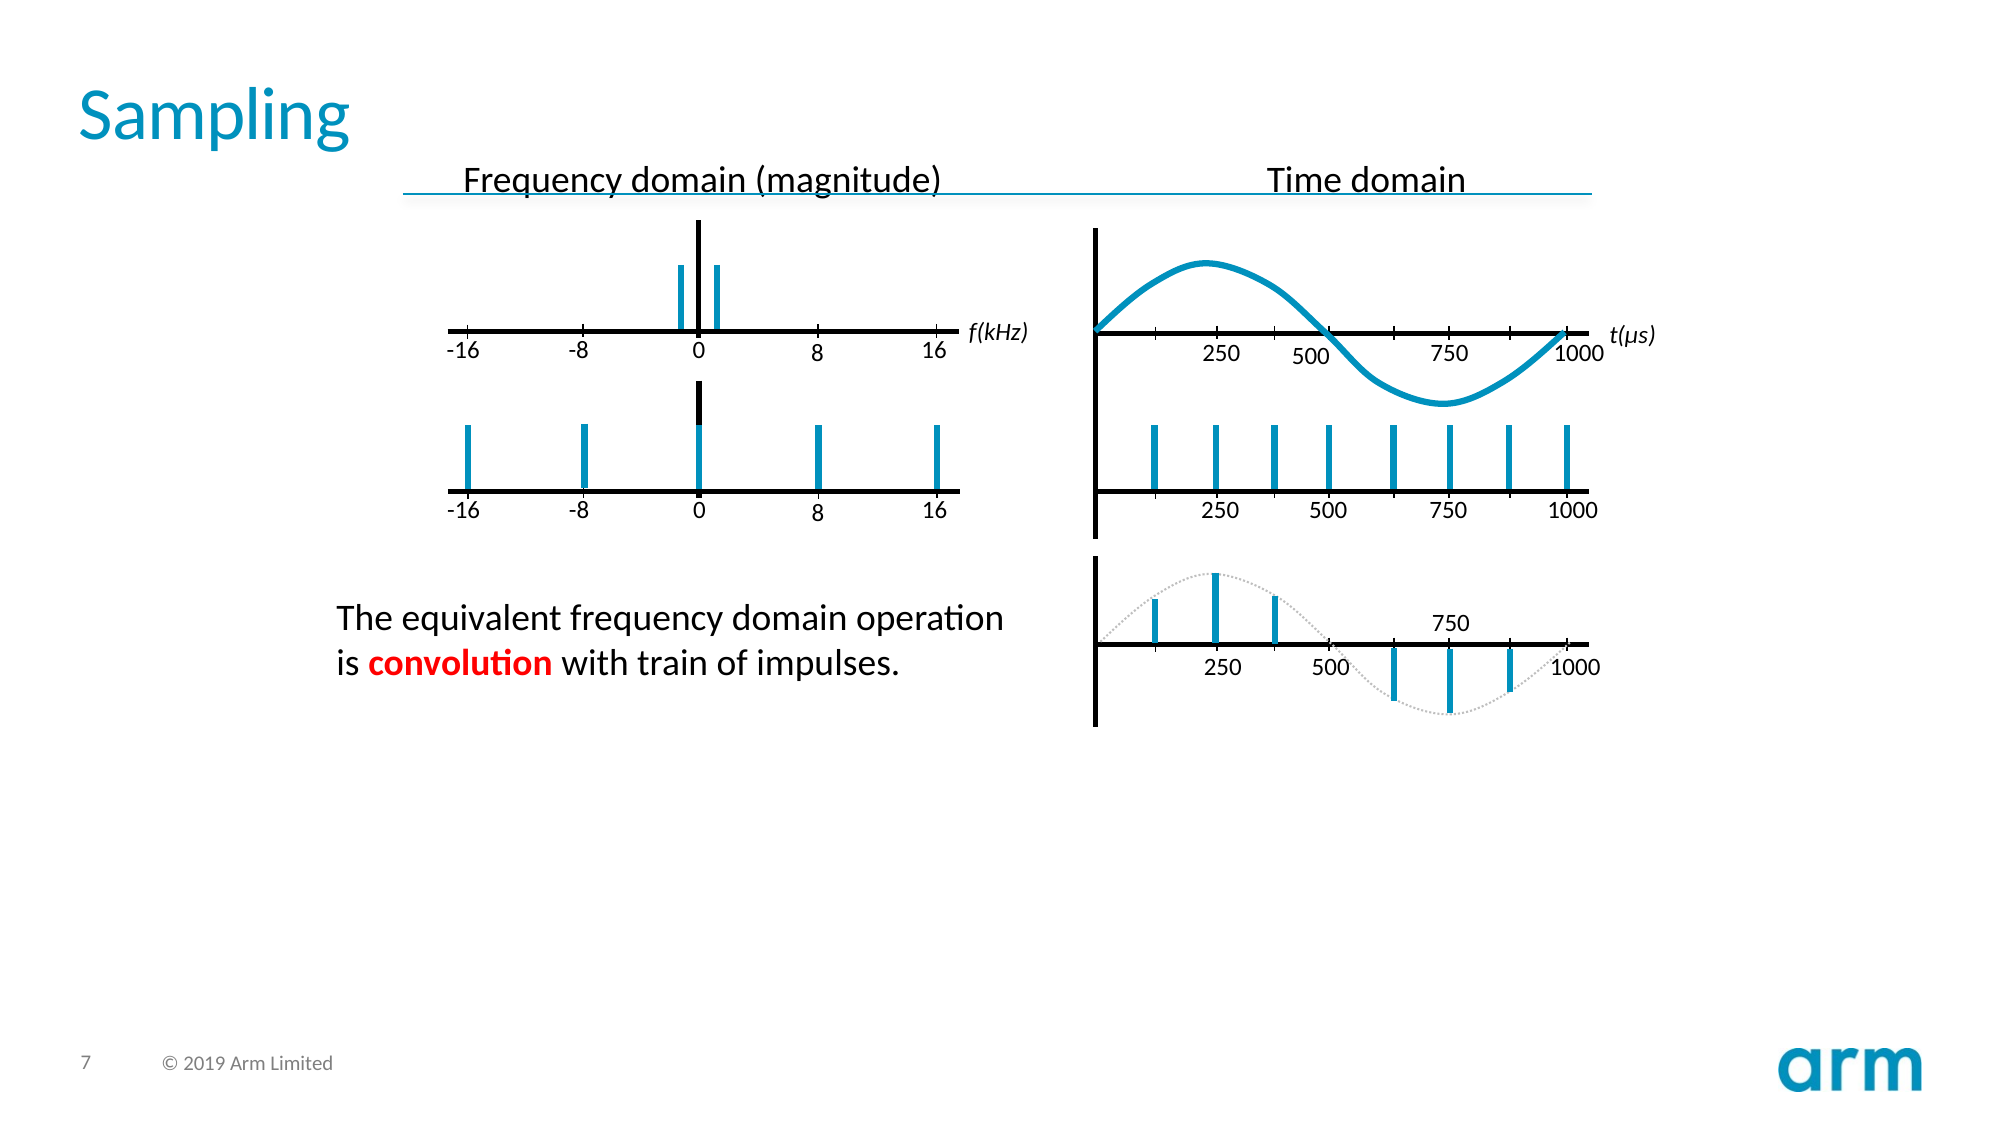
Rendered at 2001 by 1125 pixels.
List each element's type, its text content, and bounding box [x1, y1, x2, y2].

picture [1778, 1048, 1794, 1067]
text_box Frequency domain (magnitude) [448, 201, 958, 207]
picture [1803, 1048, 1922, 1092]
text_box Time domain [1252, 147, 1482, 193]
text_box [446, 220, 1686, 727]
text_box Time domain [1252, 195, 1482, 199]
picture [1788, 1056, 1812, 1083]
text_box The equivalent frequency domain operation is convolution with train of impulses. [321, 585, 446, 690]
title Sampling [78, 78, 1922, 186]
text_box Frequency domain (magnitude) [448, 147, 958, 193]
picture [1889, 1048, 1903, 1053]
text_box Frequency domain (magnitude) [448, 195, 958, 199]
picture [1911, 1048, 1922, 1062]
text_box Time domain [1252, 201, 1482, 207]
picture [1778, 1072, 1794, 1092]
